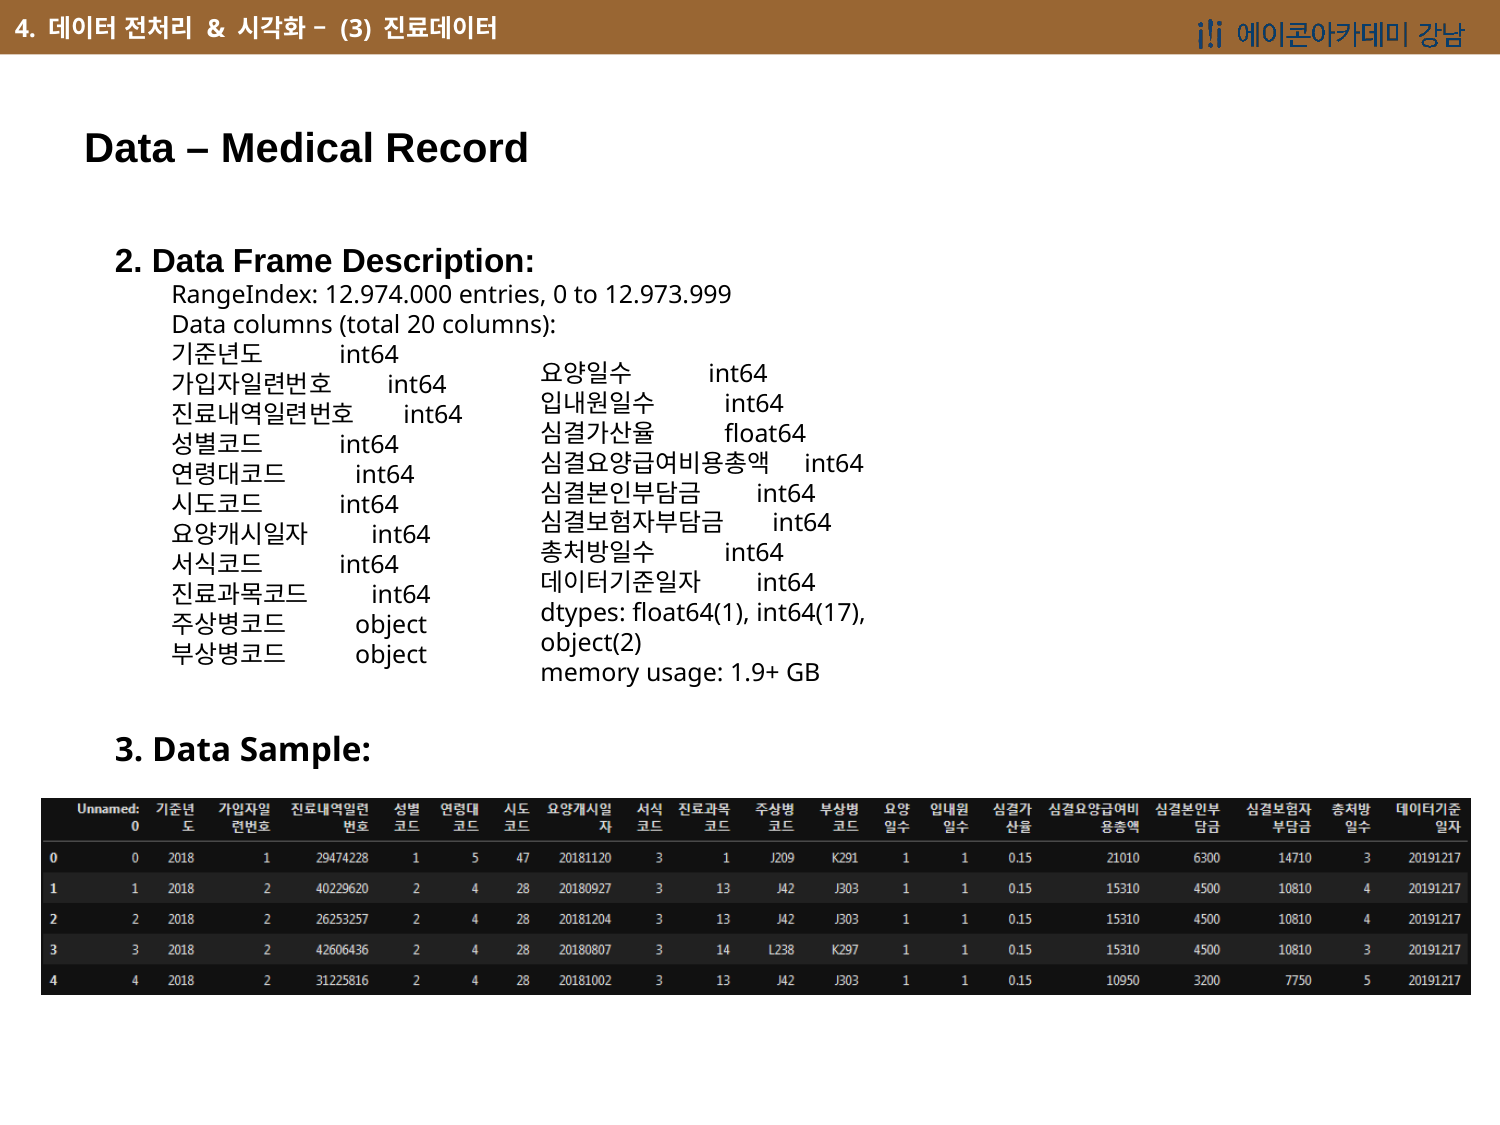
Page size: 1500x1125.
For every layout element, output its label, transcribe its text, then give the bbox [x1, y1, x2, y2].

text_box Data – Medical Record [69, 113, 545, 179]
text_box 요양일수 int64 입내원일수 int64 심결가산율 float64 심결요양급여비용총액 int64 심결본인부담금 int64 심결보험자부담금 int64 총처방일수 int64 데이터기준일자 int64 dtypes: float64(1), int64(17), object(2) memory usage: 1.9+ GB [851, 349, 987, 694]
picture [41, 798, 1471, 995]
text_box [0, 0, 1500, 55]
text_box 2. Data Frame Description: RangeIndex: 12.974.000 entries, 0 to 12.973.999 Data columns (total 20 columns): 기준년도 int64 가입자일련번호 int64 진료내역일련번호 int64 성별코드 int64 연령대코드 int64 시도코드 int64 요양개시일자 int64 서식코드 int64 진료과목코드 int64 주상병코드 object 부상병코드 object 3. Data Sample: [100, 231, 851, 776]
